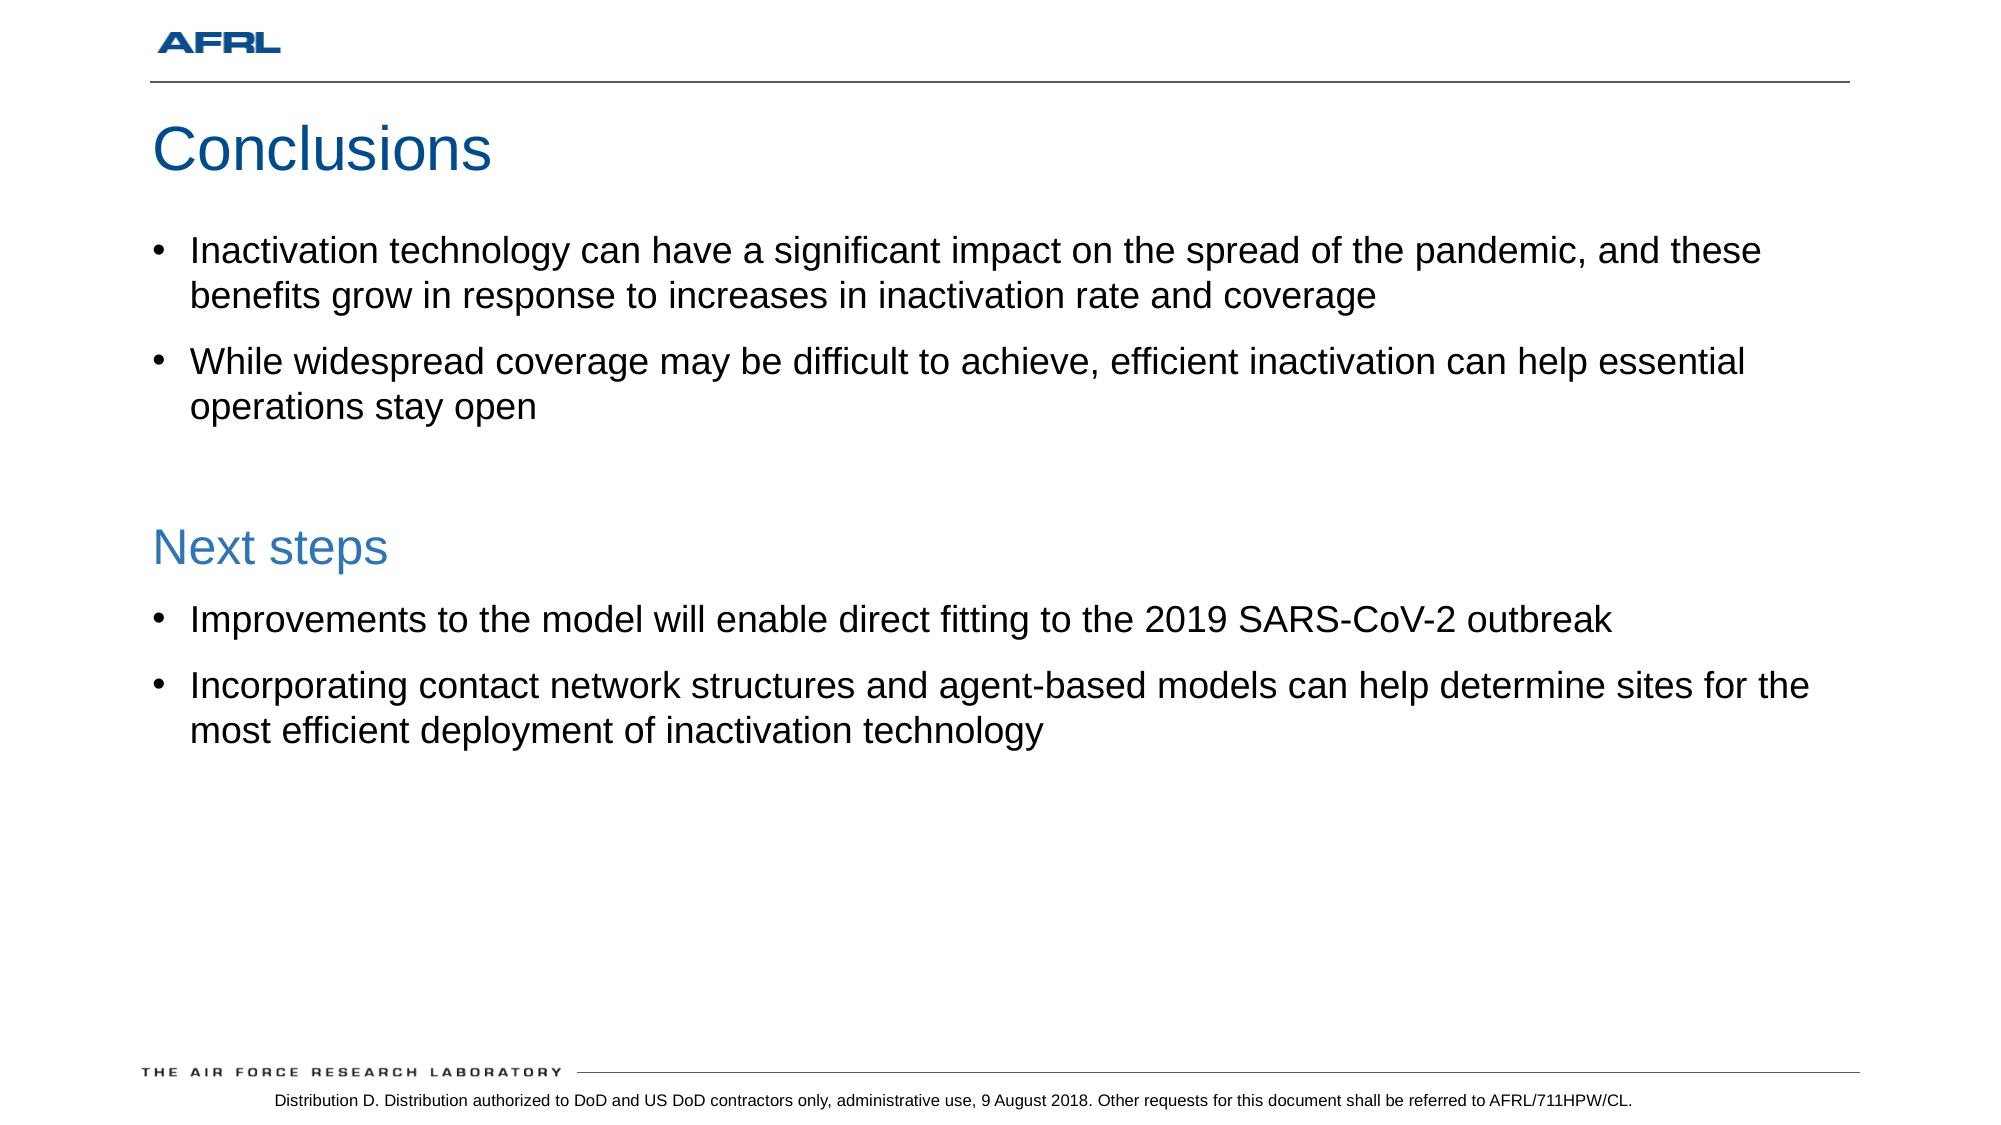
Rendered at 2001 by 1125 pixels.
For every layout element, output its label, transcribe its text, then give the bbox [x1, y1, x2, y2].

list Inactivation technology can have a significant impact on the spread of the pandemic, and these benefits grow in response to increases in inactivation rate and coverage While widespread coverage may be difficult to achieve, efficient inactivation can help essential operations stay open Next steps Improvements to the model will enable direct fitting to the 2019 SARS-CoV-2 outbreak Incorporating contact network structures and agent-based models can help determine sites for the most efficient deployment of inactivation technology [137, 219, 1850, 1043]
picture [91, 999, 603, 1125]
picture [139, 10, 294, 71]
title Conclusions [137, 98, 1863, 203]
picture [598, 1096, 603, 1105]
